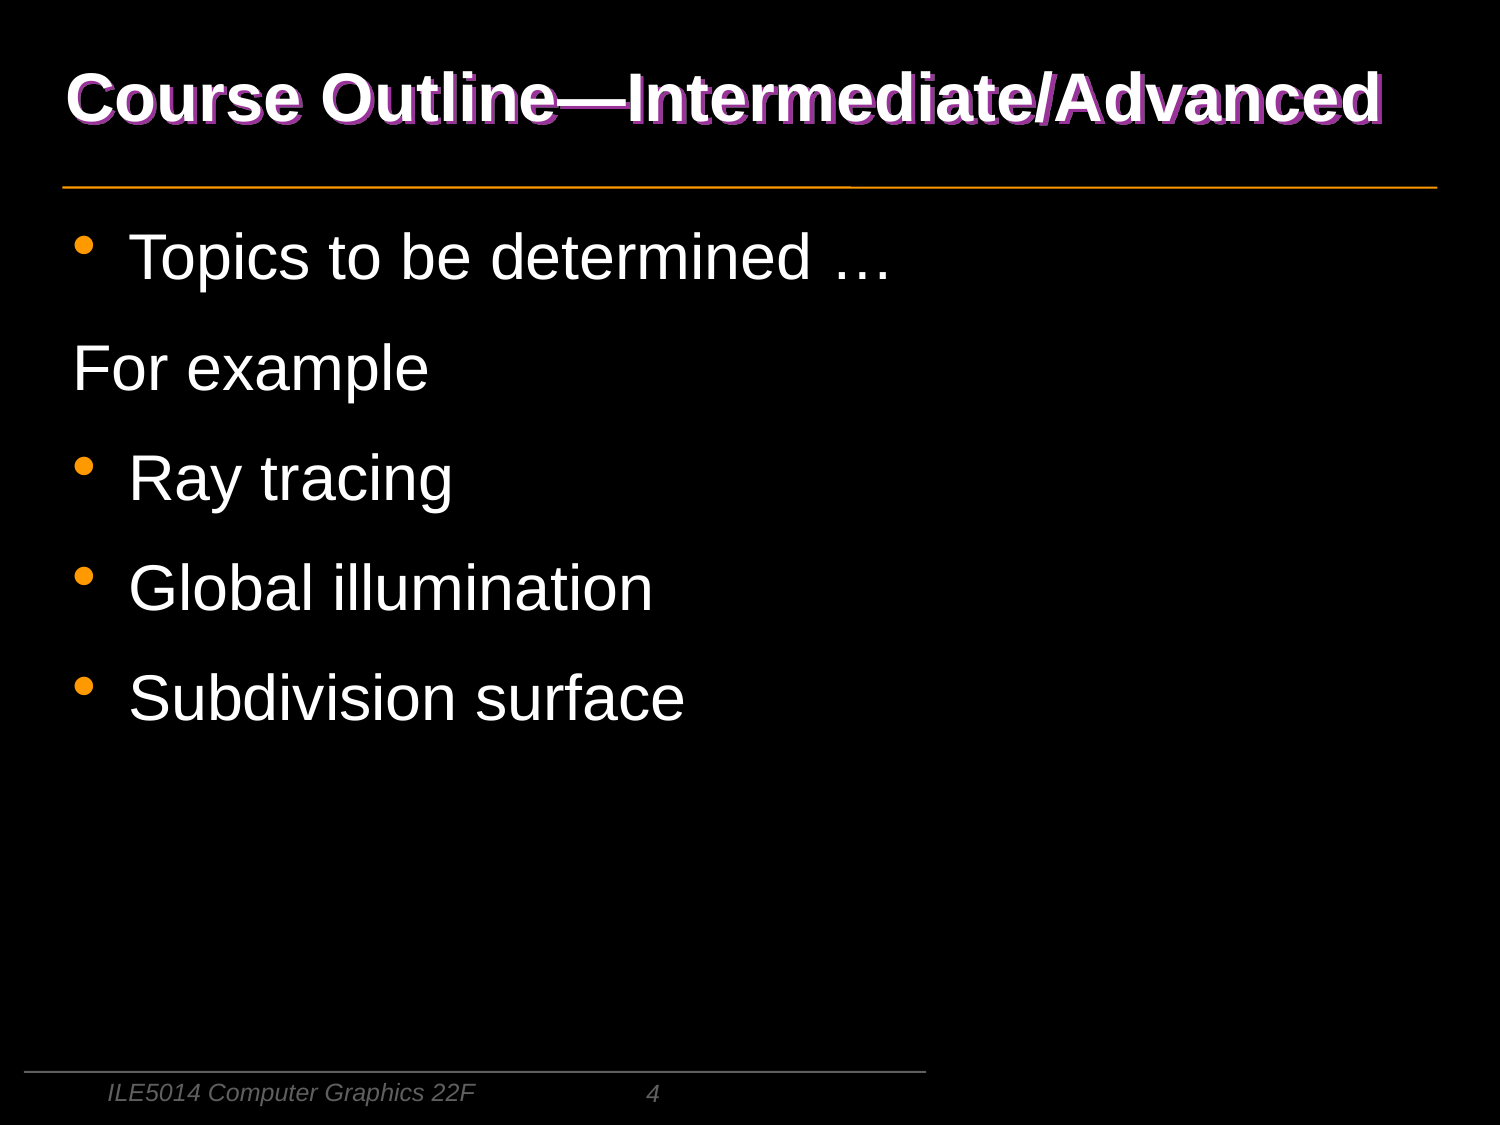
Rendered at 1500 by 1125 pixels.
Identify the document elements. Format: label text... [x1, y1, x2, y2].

title Course Outline—Intermediate/Advanced [50, 0, 1425, 188]
footer ILE5014 Computer Graphics 22F [92, 1069, 813, 1125]
slide_number 4 [324, 1074, 675, 1116]
list Topics to be determined … For example Ray tracing Global illumination Subdivision surface [57, 200, 1438, 1025]
